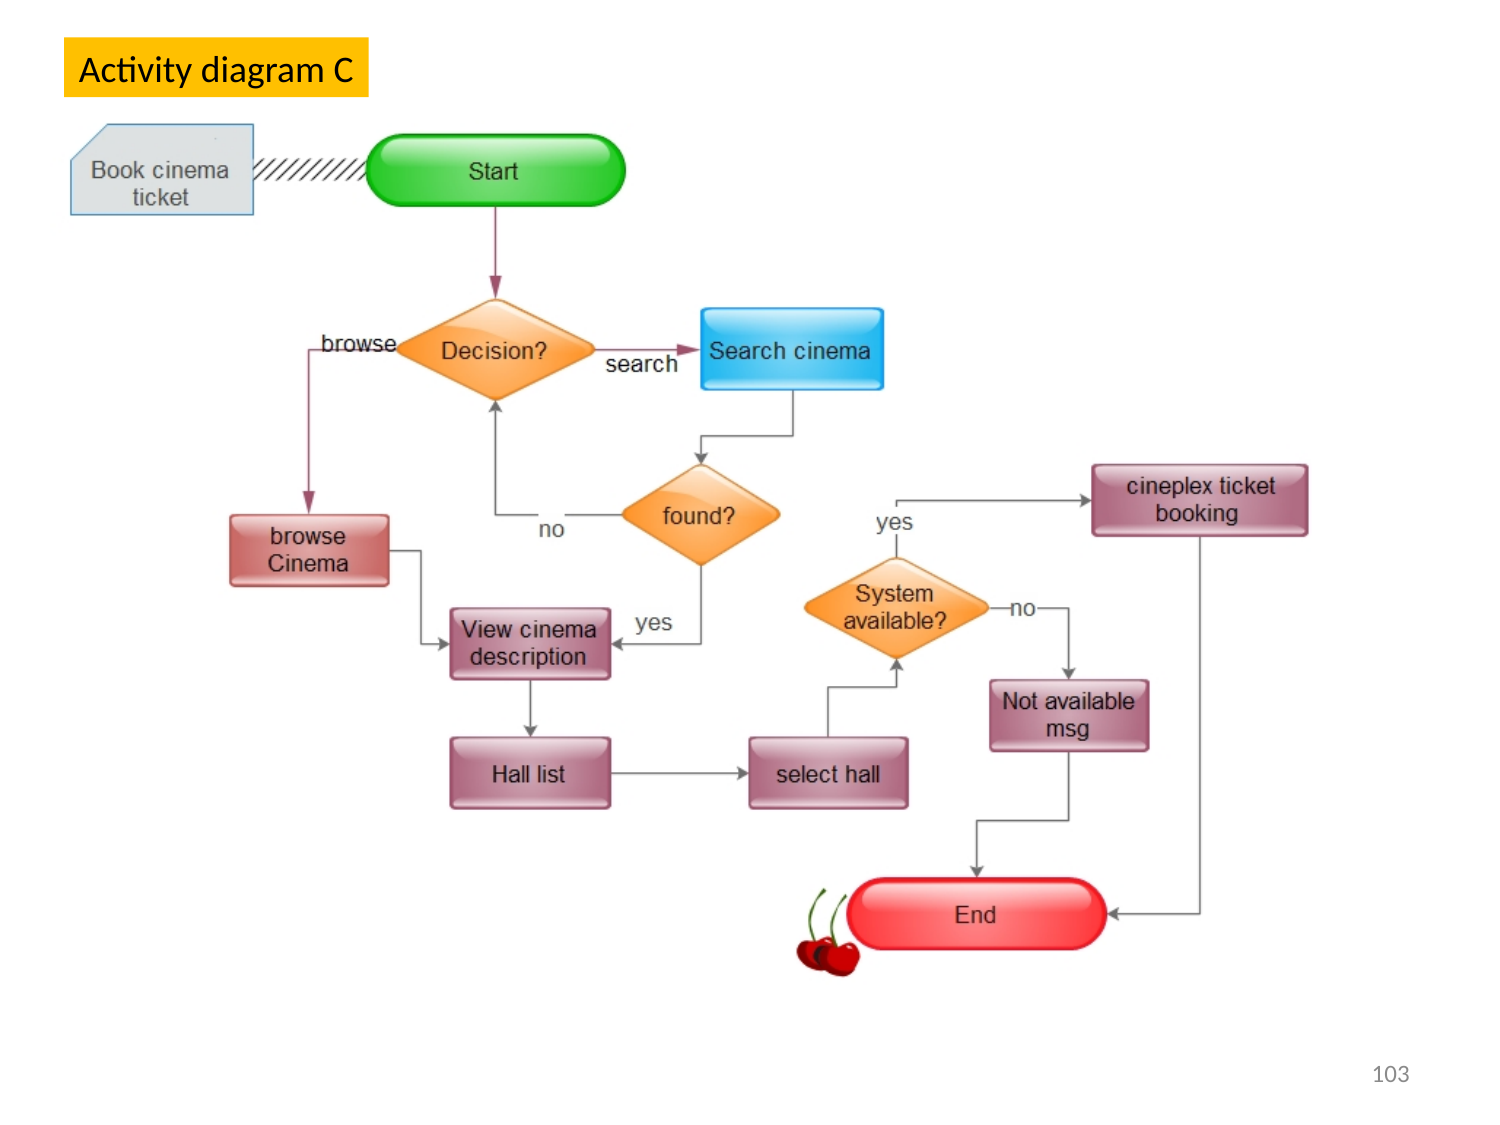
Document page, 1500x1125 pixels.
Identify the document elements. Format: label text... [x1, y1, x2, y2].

text_box Activity diagram C [64, 37, 369, 96]
slide_number 103 [1074, 1042, 1425, 1103]
picture [49, 97, 1338, 985]
